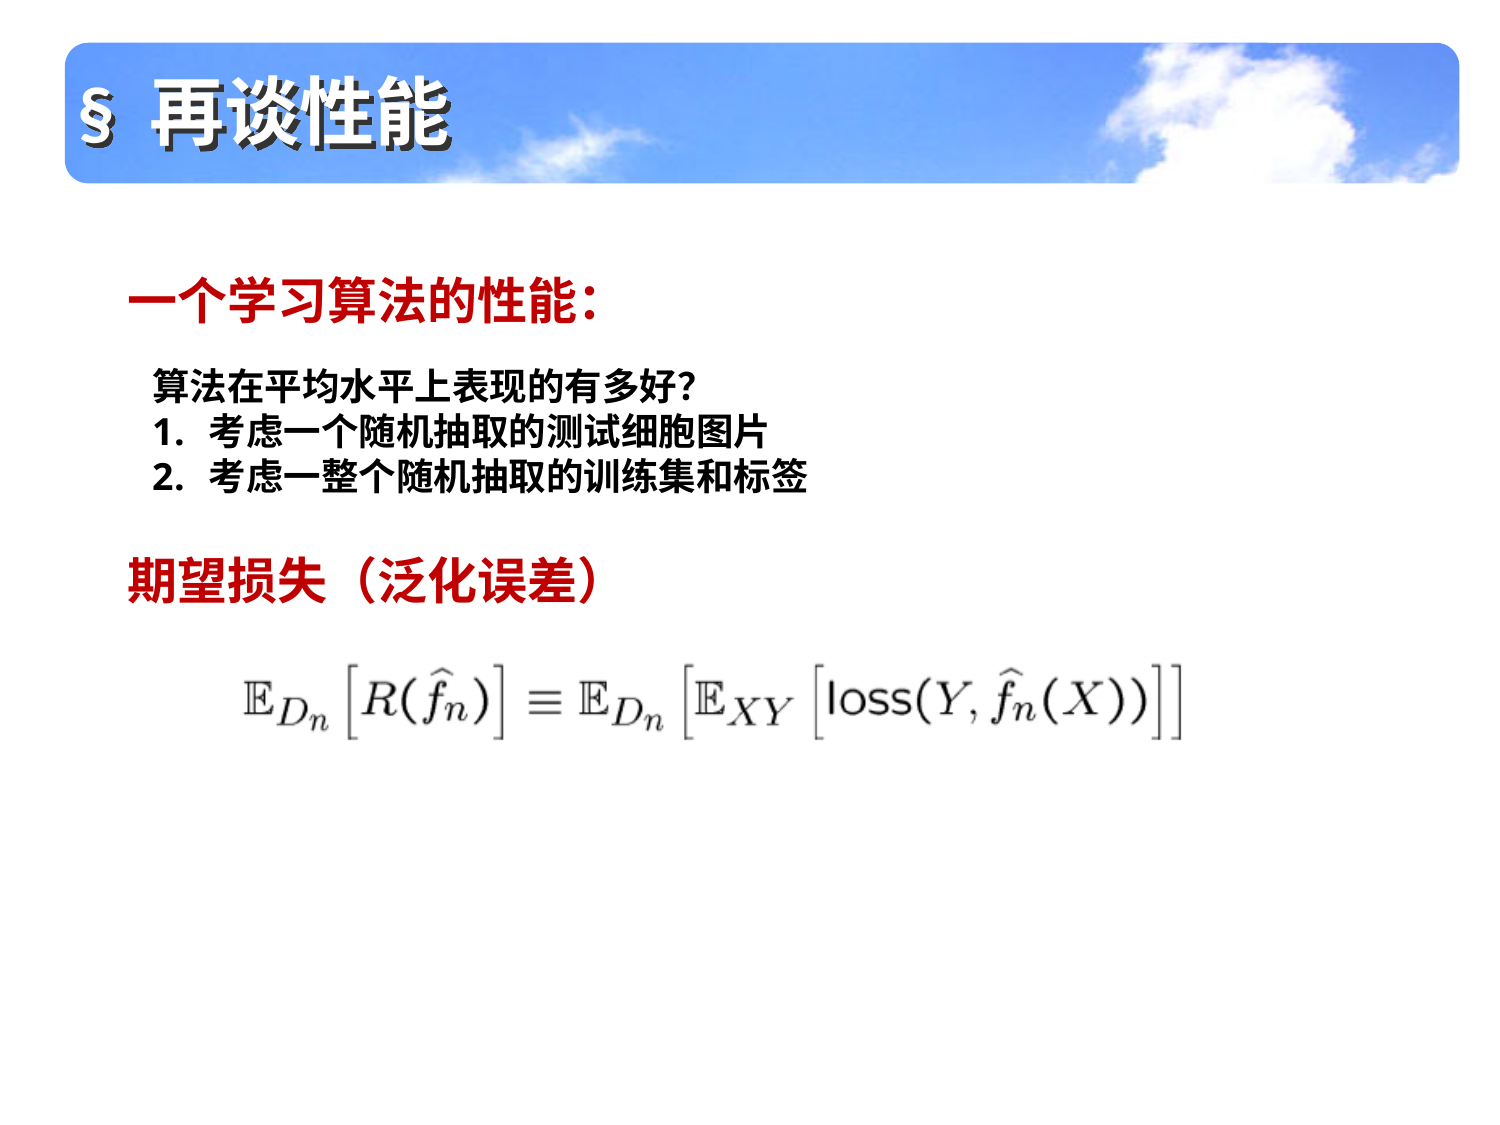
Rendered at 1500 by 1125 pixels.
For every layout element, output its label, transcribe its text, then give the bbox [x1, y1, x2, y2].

picture [224, 624, 1373, 766]
text_box § 再谈性能 [62, 49, 1275, 168]
text_box 一个学习算法的性能： [112, 262, 1500, 338]
text_box 期望损失（泛化误差） [112, 542, 1500, 618]
picture [68, 42, 1460, 184]
